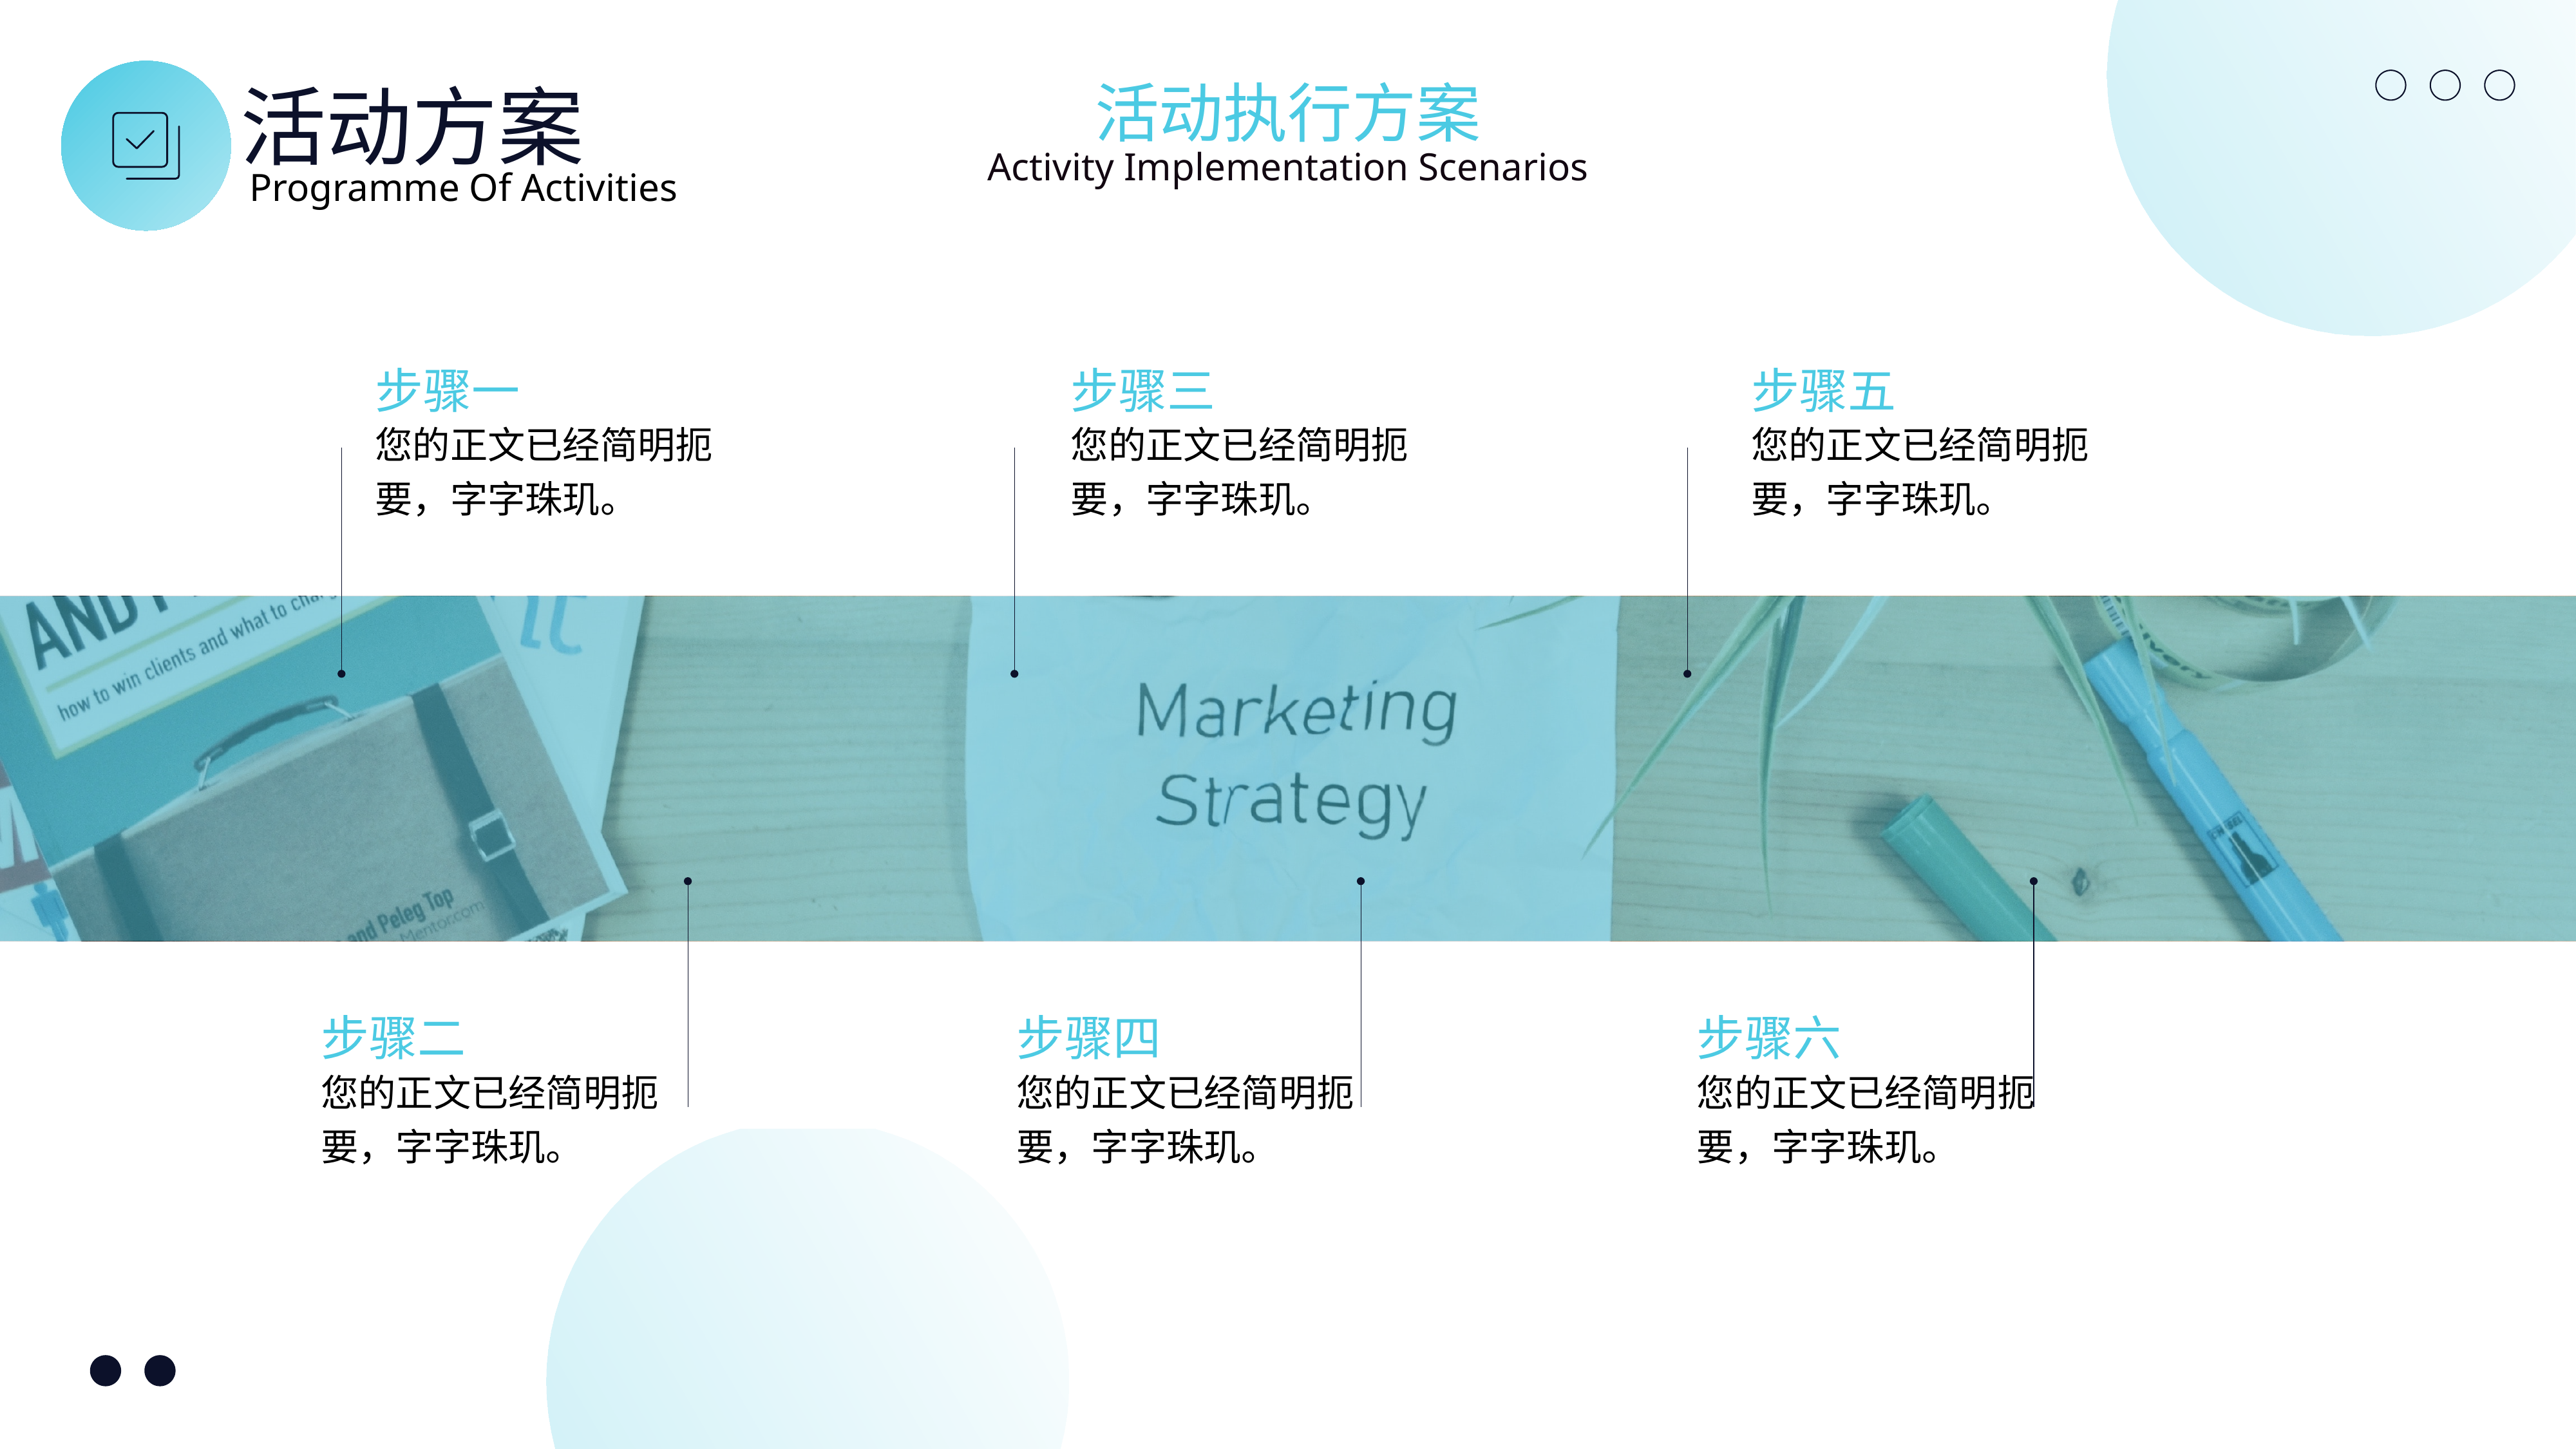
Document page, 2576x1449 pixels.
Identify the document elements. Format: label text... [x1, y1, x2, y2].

text_box 步骤一 [365, 355, 552, 408]
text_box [90, 1356, 175, 1386]
text_box 您的正文已经简明扼要，字字珠玑。 [311, 1055, 672, 1173]
text_box 您的正文已经简明扼要，字字珠玑。 [1687, 1055, 2049, 1173]
text_box [61, 60, 231, 232]
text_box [113, 113, 179, 179]
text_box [231, 68, 808, 214]
text_box [2106, 0, 2576, 337]
text_box 步骤六 [1687, 1003, 1873, 1055]
text_box 步骤三 [1061, 355, 1247, 408]
picture [0, 596, 2576, 942]
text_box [953, 68, 1623, 194]
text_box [2376, 70, 2515, 100]
text_box 步骤四 [1007, 1003, 1193, 1055]
text_box 步骤二 [311, 1003, 498, 1055]
text_box 您的正文已经简明扼要，字字珠玑。 [1061, 408, 1422, 526]
text_box 您的正文已经简明扼要，字字珠玑。 [1007, 1055, 1368, 1173]
text_box 您的正文已经简明扼要，字字珠玑。 [1741, 408, 2103, 526]
text_box 步骤五 [1741, 355, 1928, 408]
text_box 您的正文已经简明扼要，字字珠玑。 [365, 408, 726, 526]
text_box [545, 1119, 1070, 1449]
